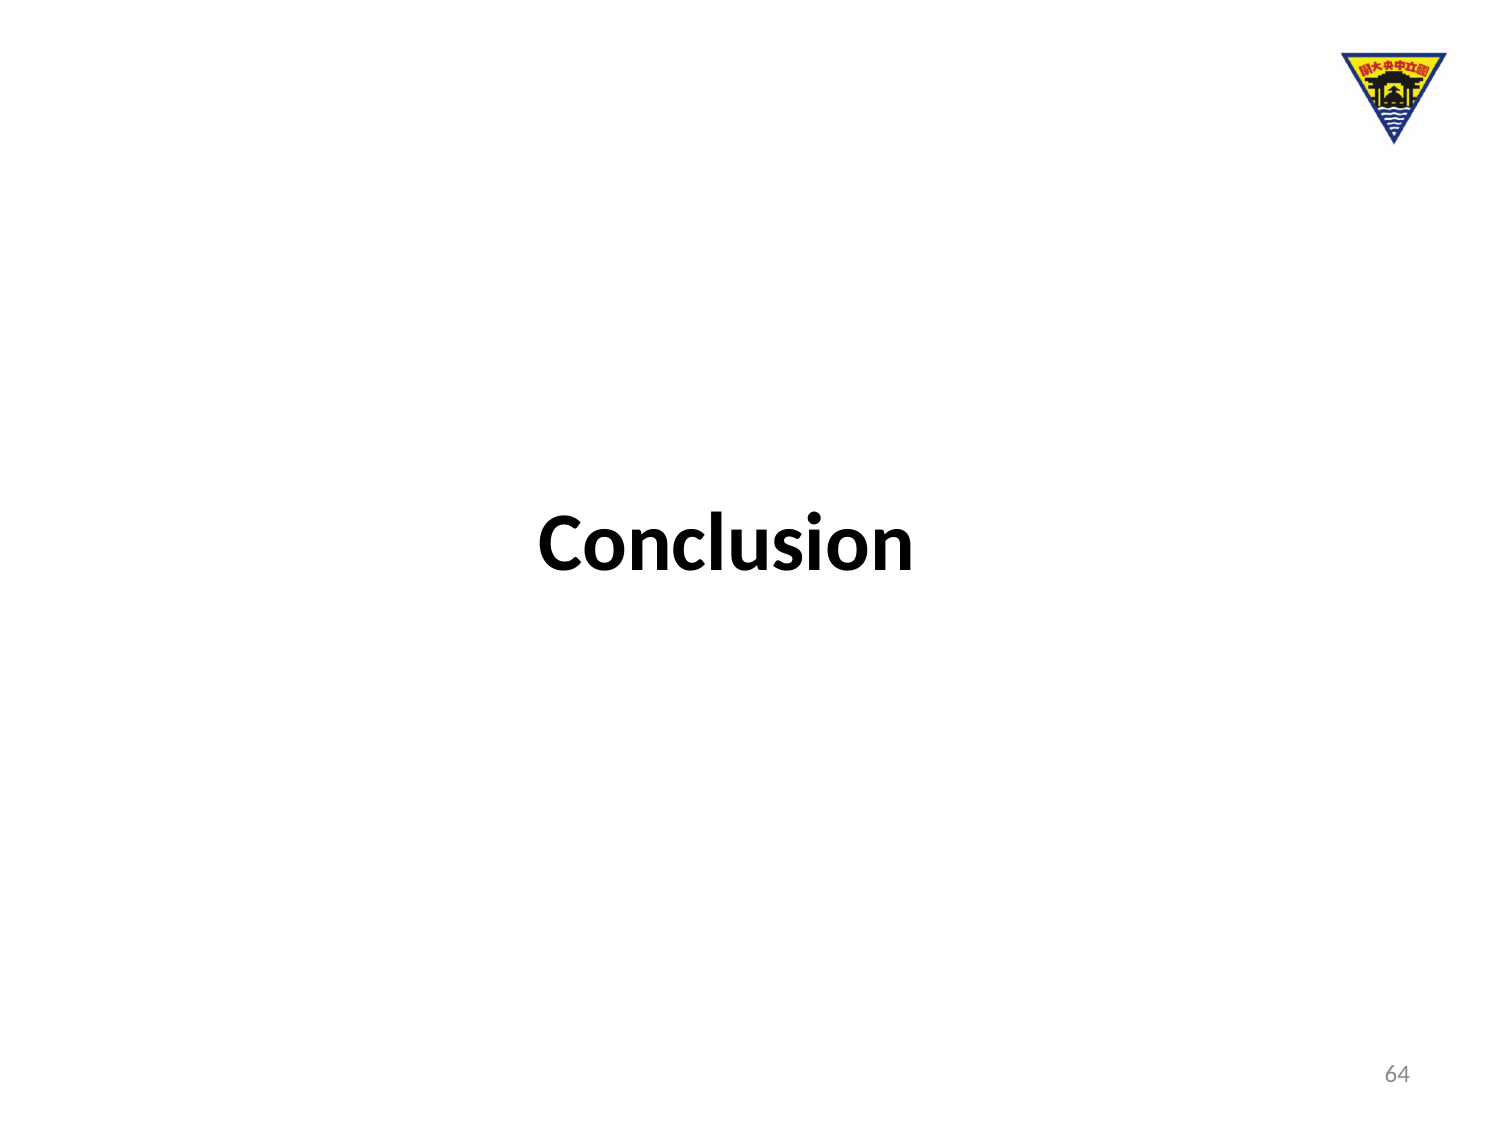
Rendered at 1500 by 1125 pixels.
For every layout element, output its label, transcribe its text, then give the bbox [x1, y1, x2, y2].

text_box Conclusion [51, 422, 1402, 595]
slide_number 64 [1074, 1042, 1425, 1103]
picture [1329, 43, 1455, 155]
